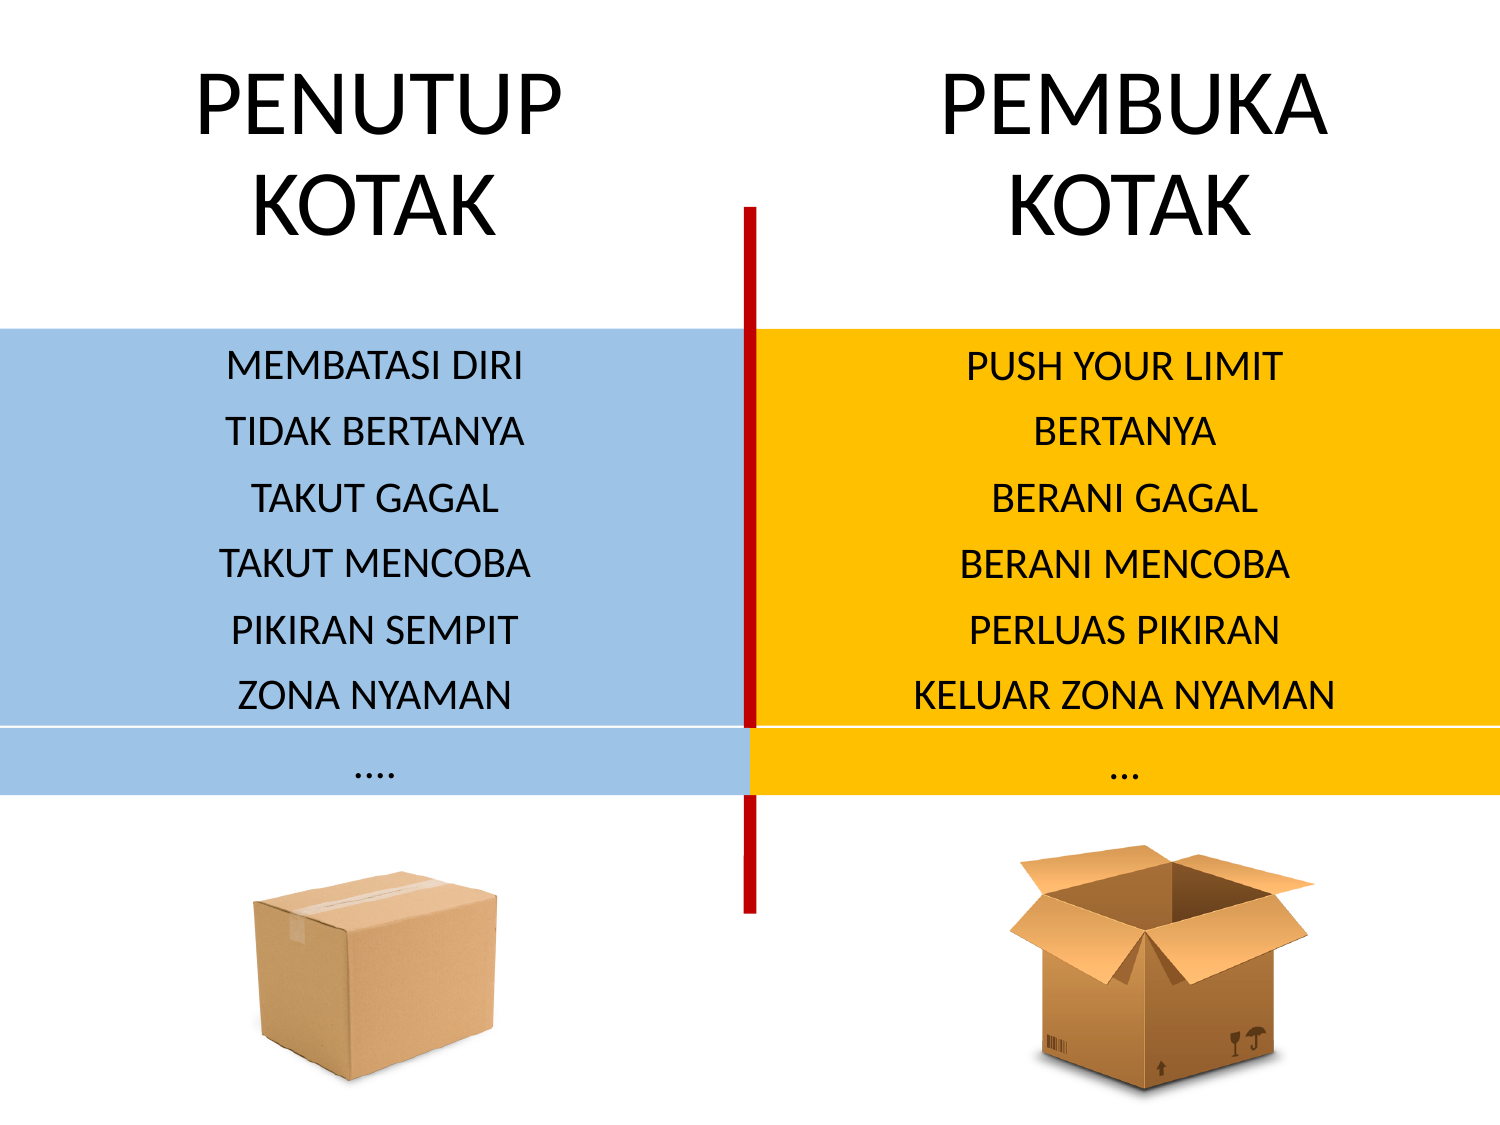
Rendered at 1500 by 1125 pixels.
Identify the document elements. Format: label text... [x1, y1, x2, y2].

text_box BERTANYA [757, 397, 1500, 461]
text_box PERLUAS PIKIRAN [757, 593, 1500, 658]
text_box ZONA NYAMAN [0, 658, 743, 726]
picture [1009, 823, 1315, 1125]
text_box PIKIRAN SEMPIT [0, 593, 743, 658]
picture [198, 835, 552, 1125]
text_box MEMBATASI DIRI [0, 328, 743, 396]
text_box BERANI GAGAL [757, 461, 1500, 526]
text_box .... [0, 727, 749, 796]
text_box BERANI MENCOBA [757, 526, 1500, 593]
text_box PEMBUKA KOTAK [818, 45, 1426, 148]
text_box KELUAR ZONA NYAMAN [757, 658, 1500, 726]
text_box ... [751, 728, 1500, 796]
text_box TAKUT GAGAL [0, 461, 743, 526]
text_box TAKUT MENCOBA [0, 526, 743, 593]
text_box PUSH YOUR LIMIT [757, 328, 1500, 397]
text_box TIDAK BERTANYA [0, 396, 743, 461]
text_box PENUTUP KOTAK [74, 45, 660, 148]
